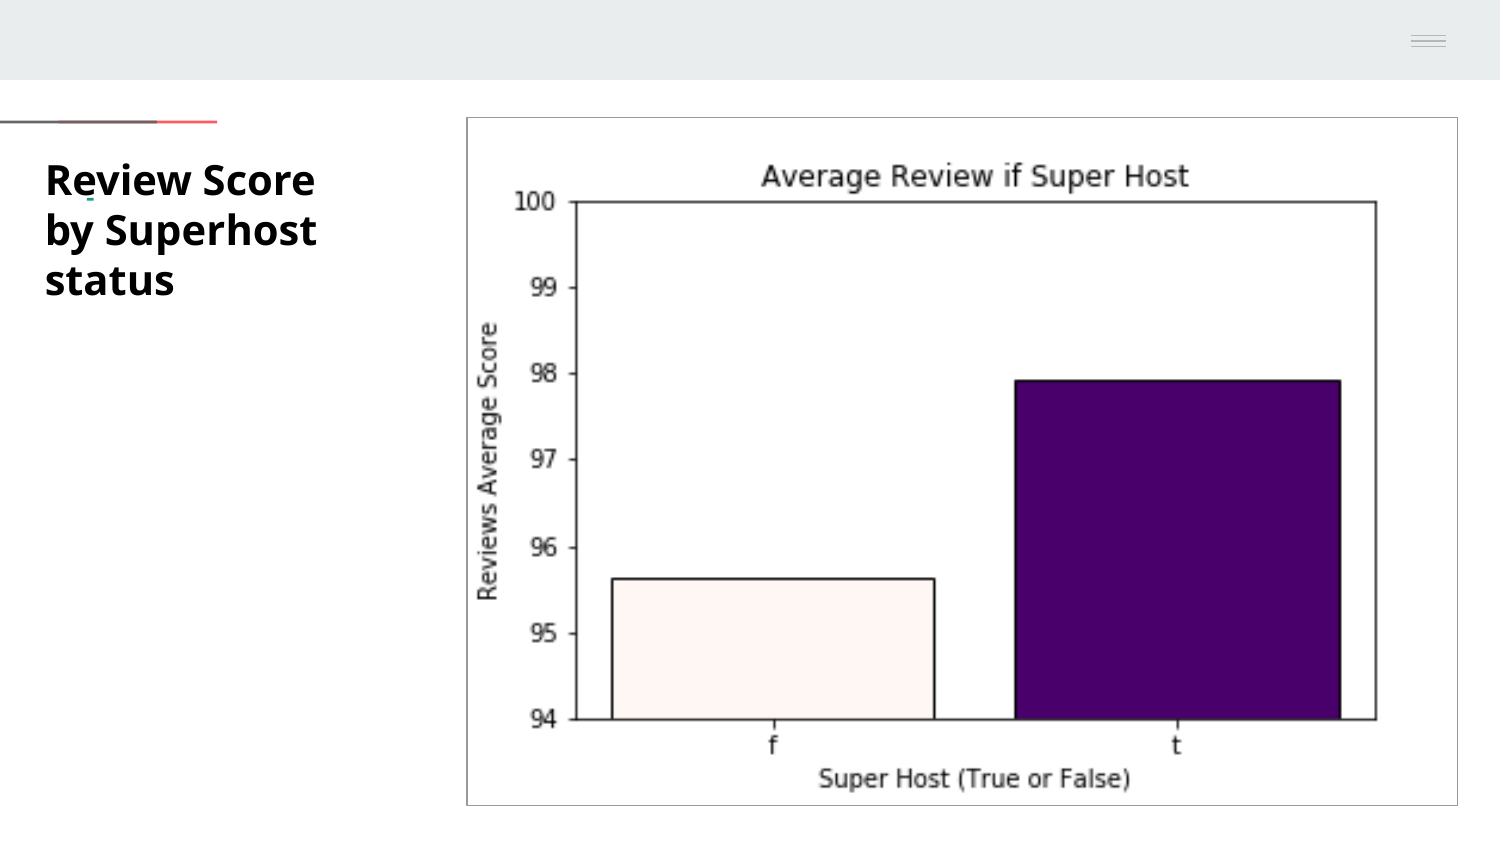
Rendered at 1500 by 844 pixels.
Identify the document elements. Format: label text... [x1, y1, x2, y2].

picture [467, 117, 1458, 805]
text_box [45, 117, 169, 126]
title Review Score by Superhost status [29, 138, 388, 301]
